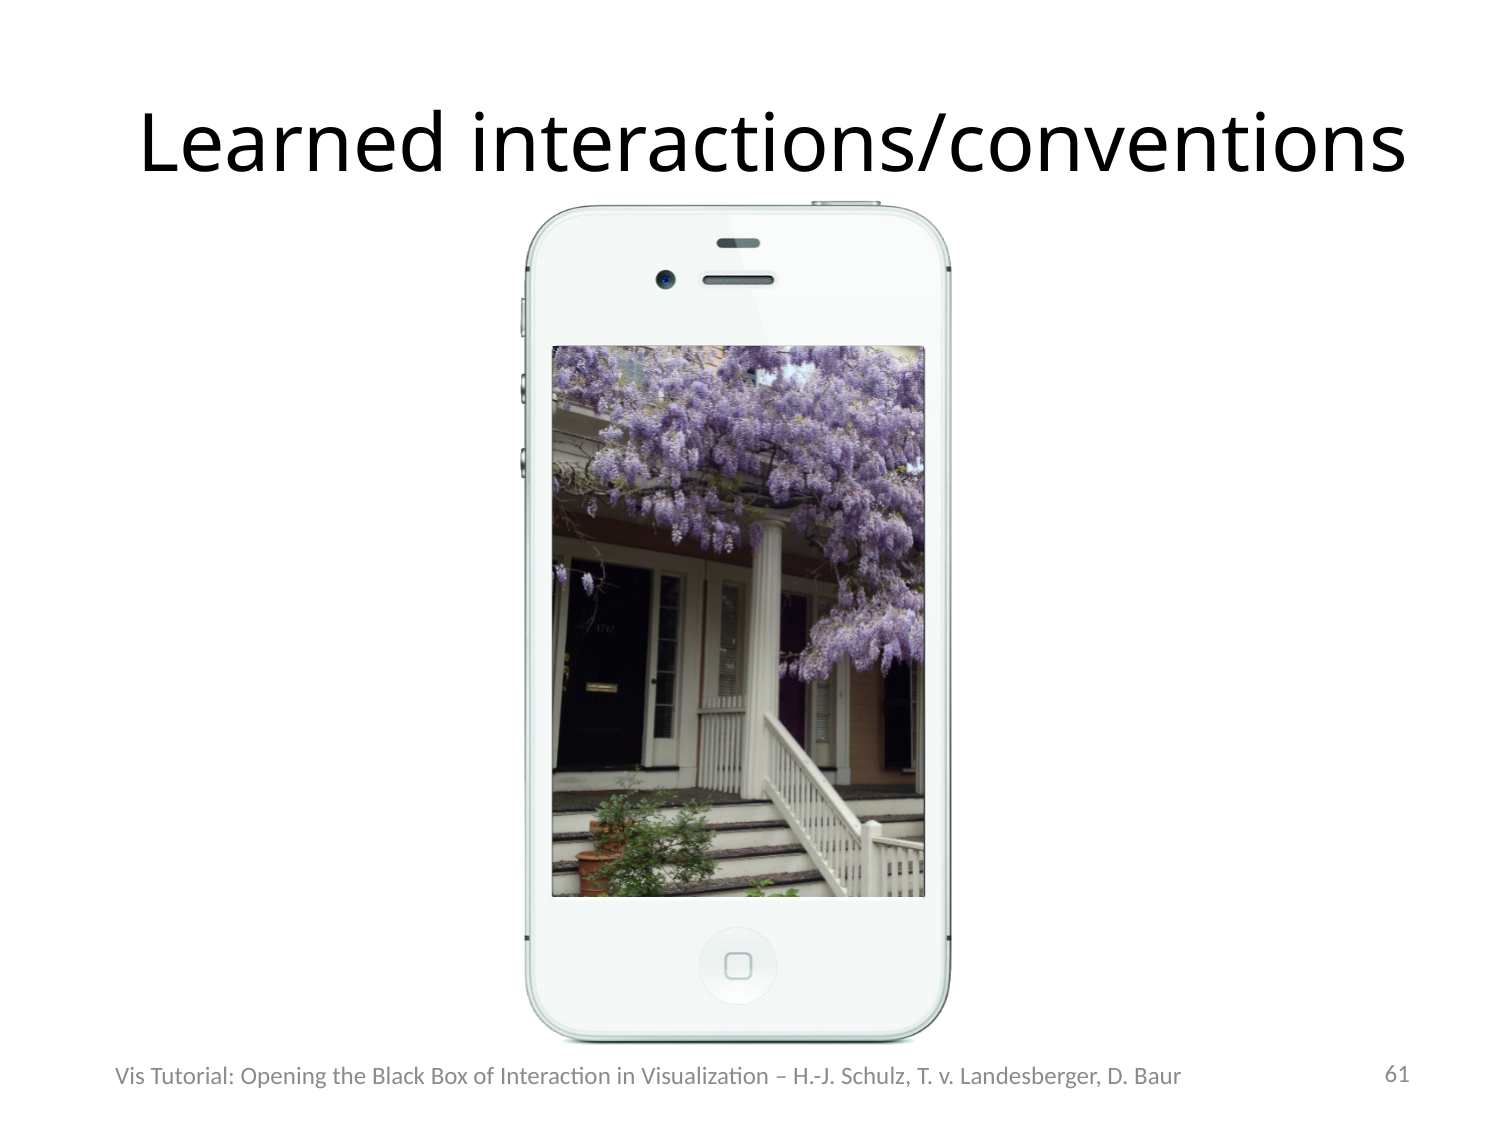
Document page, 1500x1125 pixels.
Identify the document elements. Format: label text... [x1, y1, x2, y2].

footer Vis Tutorial: Opening the Black Box of Interaction in Visualization – H.-J. Schulz, T. v. Landesberger, D. Baur [76, 1046, 1074, 1103]
title Learned interactions/conventions [75, 45, 1425, 233]
slide_number 61 [1074, 1042, 1425, 1103]
picture [371, 160, 1110, 1078]
